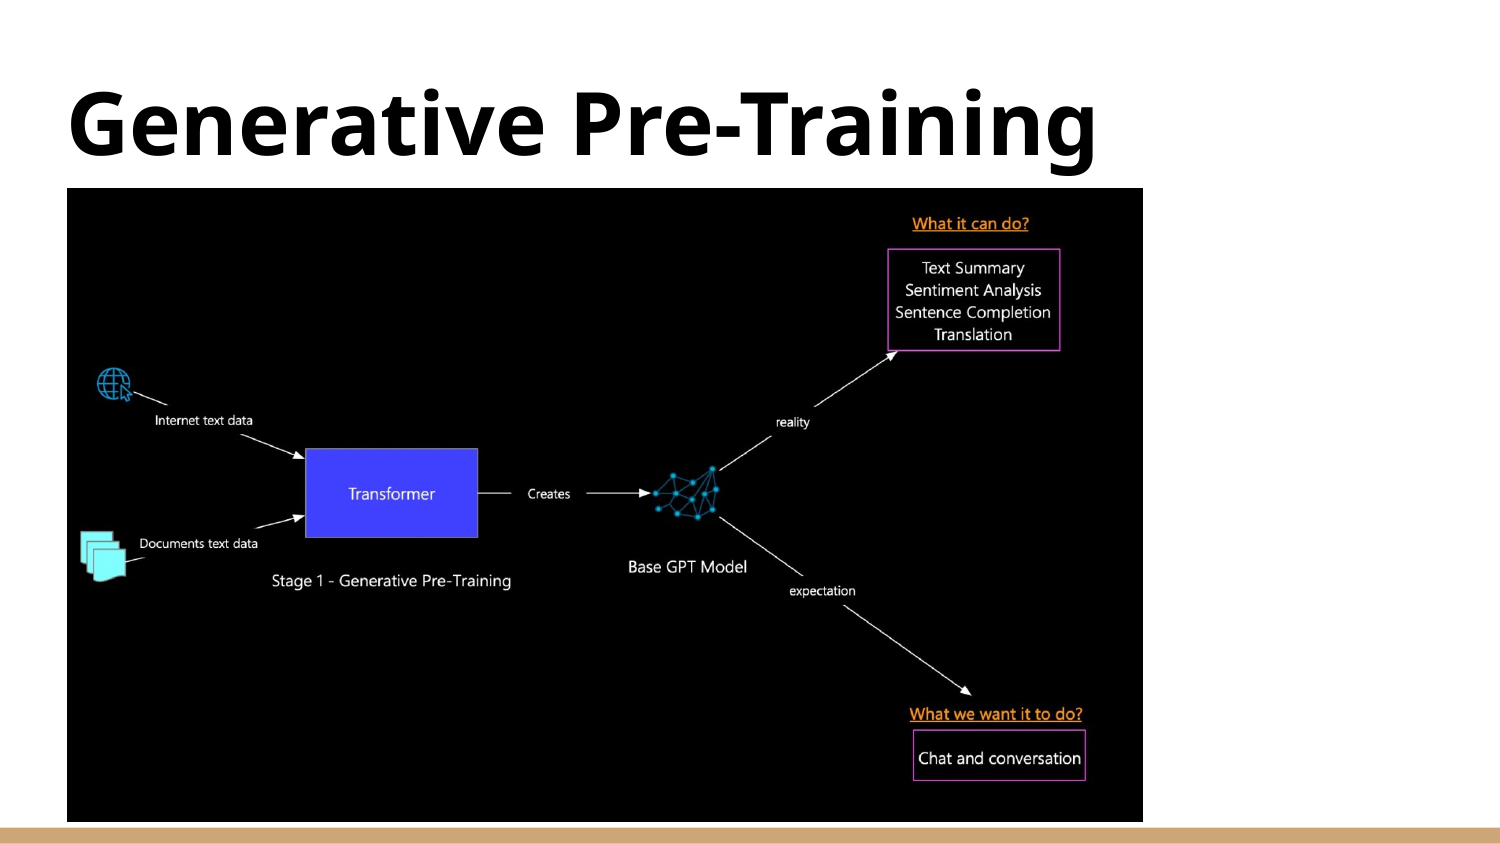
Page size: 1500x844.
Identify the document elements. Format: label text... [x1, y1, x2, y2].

picture [67, 187, 1143, 823]
title Generative Pre-Training [51, 51, 1449, 189]
